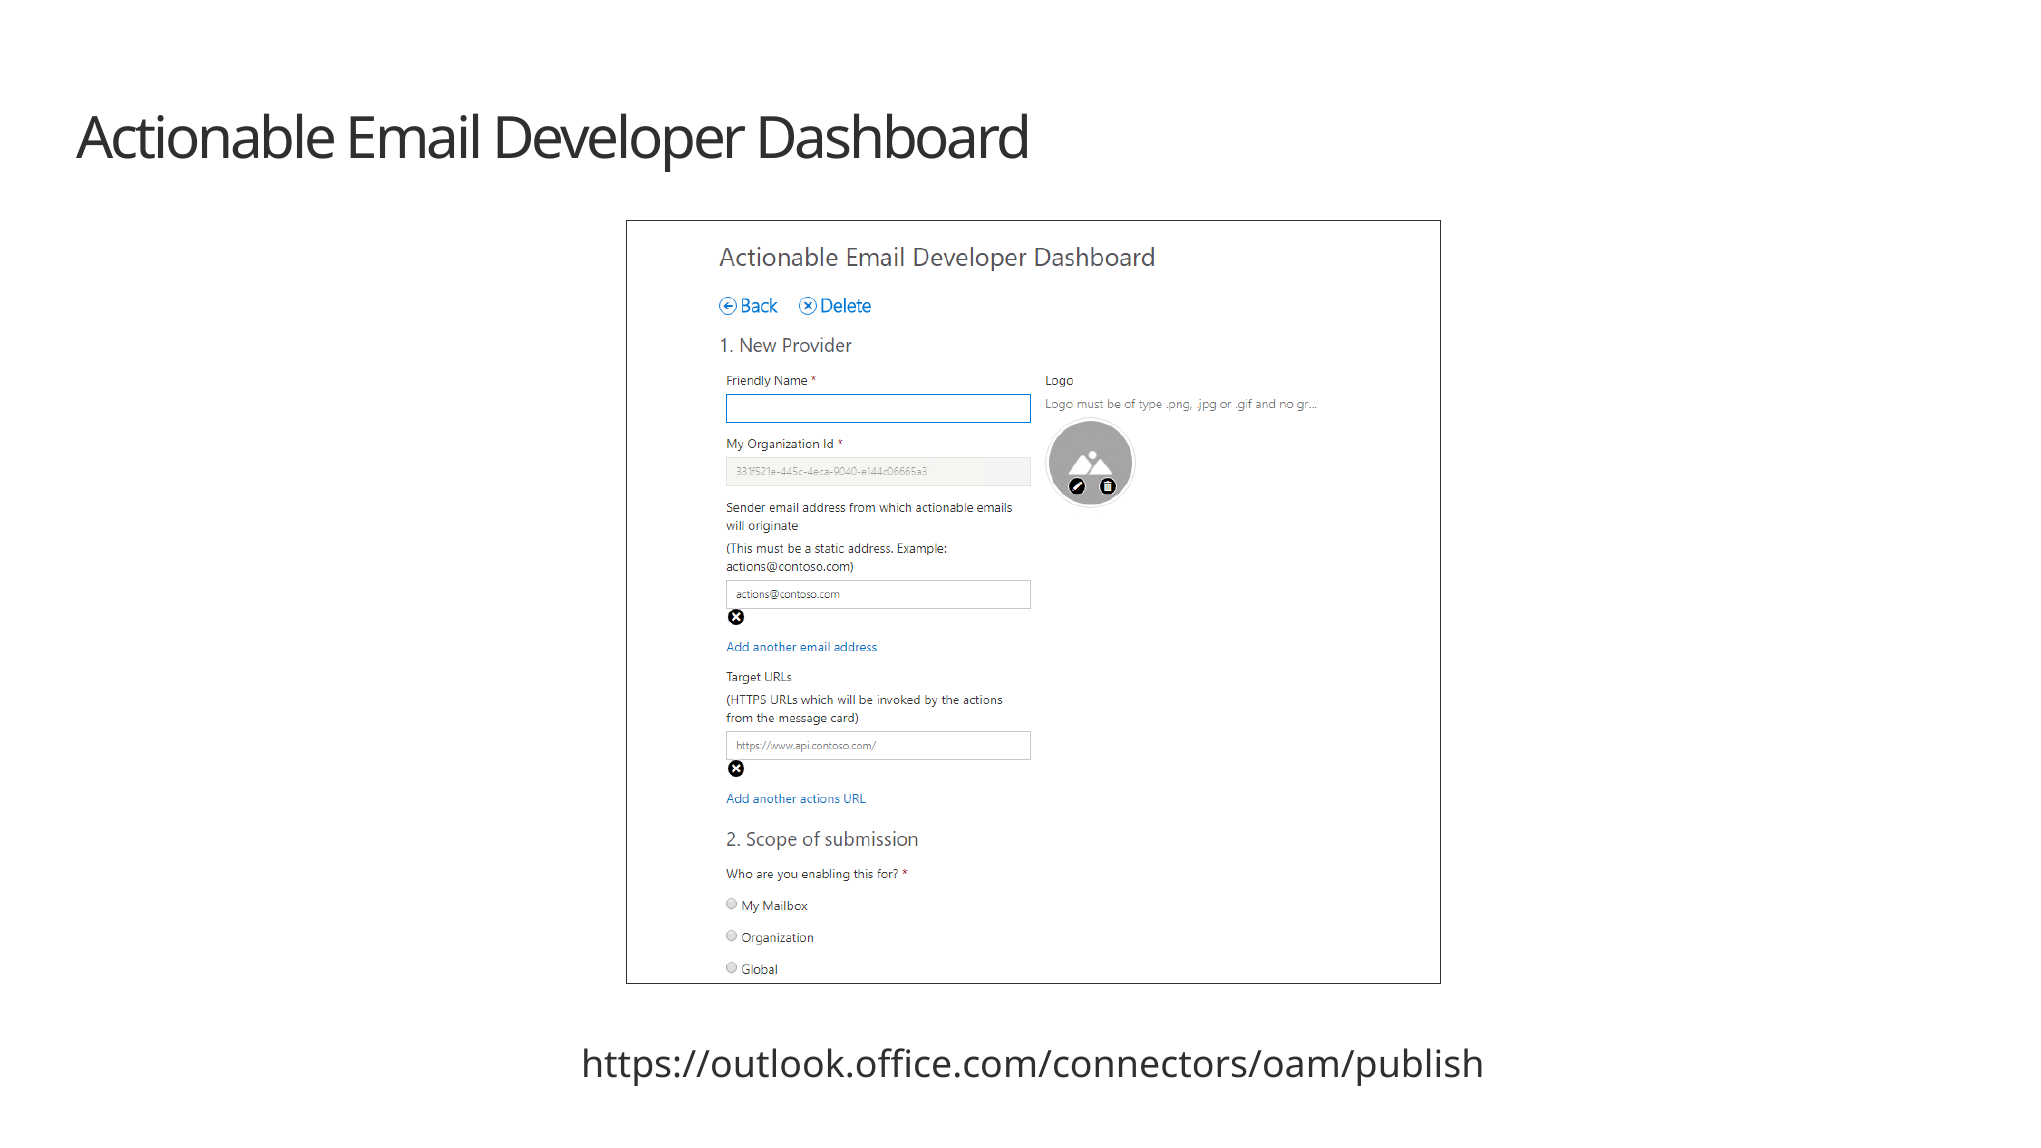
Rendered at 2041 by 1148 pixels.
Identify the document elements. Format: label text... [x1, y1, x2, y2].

title Actionable Email Developer Dashboard [76, 103, 1969, 172]
text_box https://outlook.office.com/connectors/oam/publish [566, 1032, 1501, 1093]
picture [626, 220, 1441, 984]
